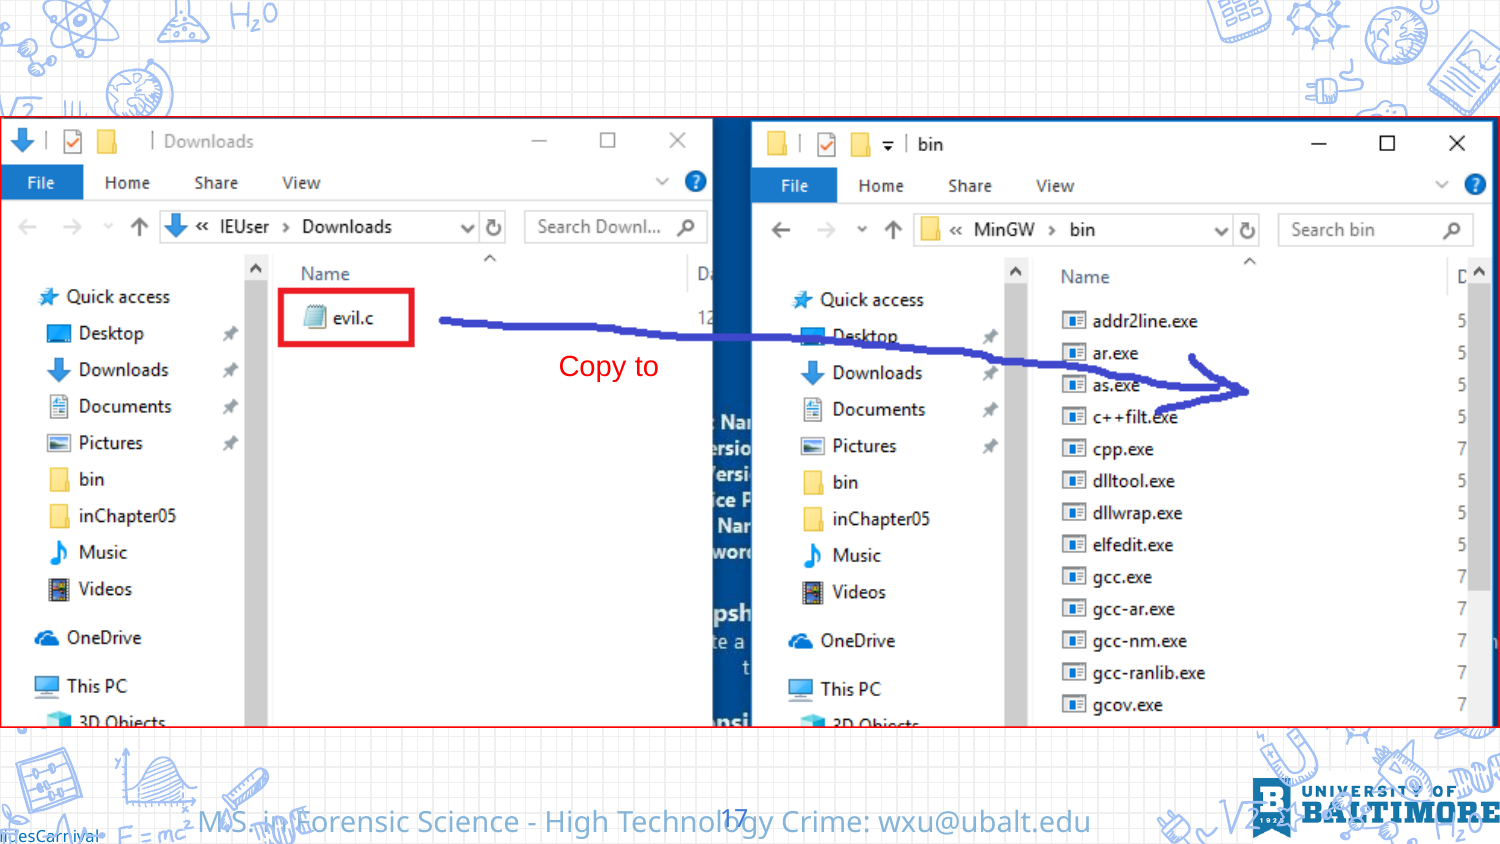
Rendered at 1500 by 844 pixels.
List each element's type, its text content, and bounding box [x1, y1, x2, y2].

picture [1354, 819, 1361, 827]
picture [1405, 773, 1430, 800]
picture [1381, 771, 1421, 792]
picture [1408, 786, 1417, 792]
picture [1253, 771, 1500, 844]
picture [0, 116, 1500, 728]
picture [1375, 780, 1390, 791]
picture [1471, 771, 1479, 786]
picture [1388, 823, 1396, 835]
slide_number 17 [705, 796, 795, 844]
picture [1342, 796, 1349, 806]
picture [1479, 779, 1483, 790]
picture [1283, 771, 1308, 783]
picture [1481, 771, 1489, 788]
